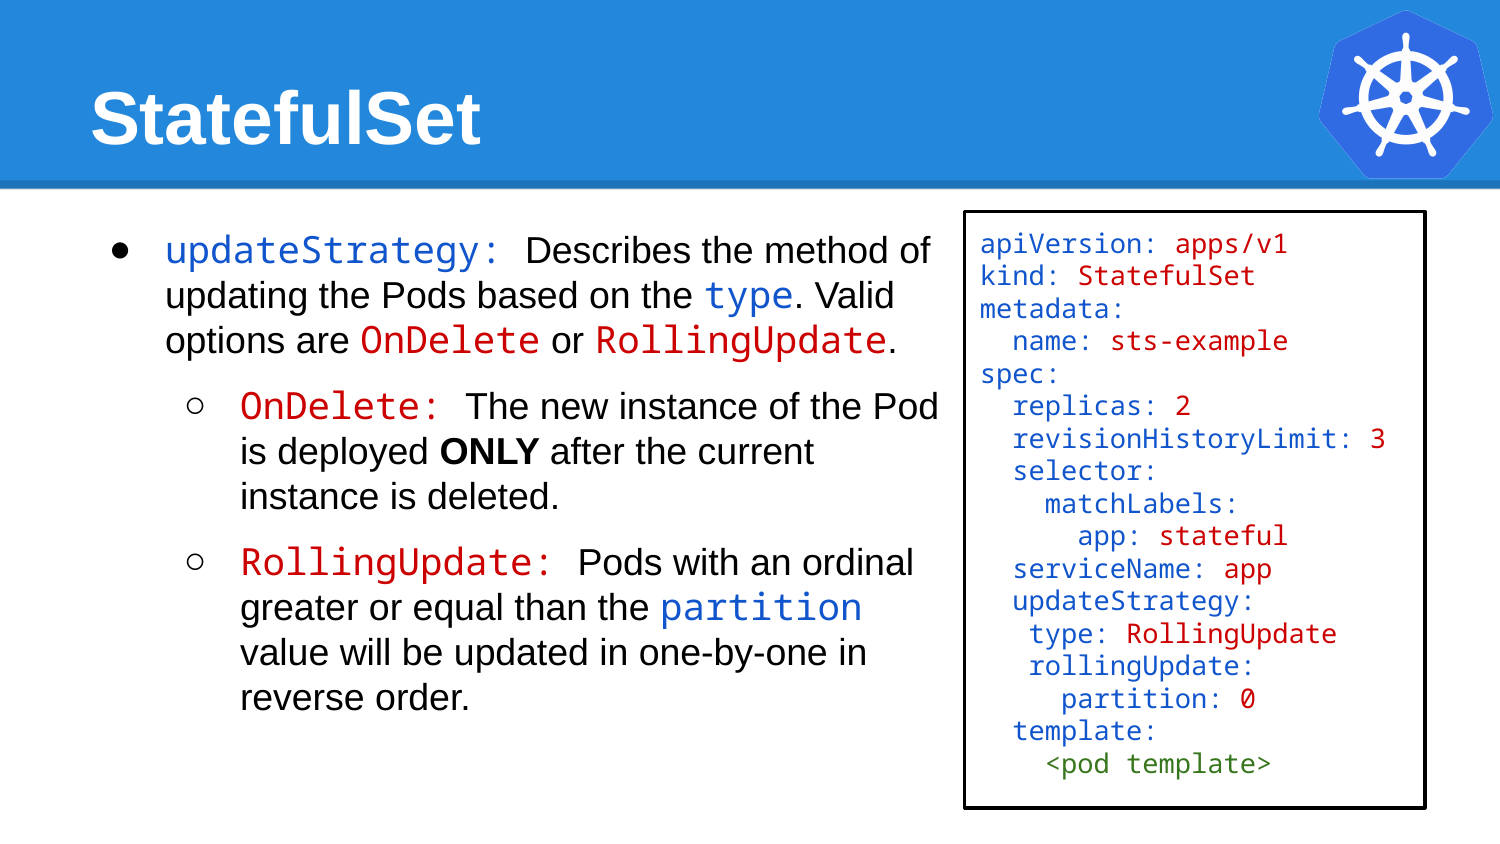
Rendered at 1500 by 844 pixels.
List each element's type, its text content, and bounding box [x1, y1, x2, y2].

list apiVersion: apps/v1 kind: StatefulSet metadata: name: sts-example spec: replicas: 2 revisionHistoryLimit: 3 selector: matchLabels: app: stateful serviceName: app updateStrategy: type: RollingUpdate rollingUpdate: partition: 0 template: <pod template> [964, 211, 1425, 808]
picture [1318, 7, 1494, 182]
title StatefulSet [75, 33, 1425, 175]
list updateStrategy: Describes the method of updating the Pods based on the type. Valid options are OnDelete or RollingUpdate. OnDelete: The new instance of the Pod is deployed ONLY after the current instance is deleted. RollingUpdate: Pods with an ordinal greater or equal than the partition value will be updated in one-by-one in reverse order. [75, 211, 960, 808]
